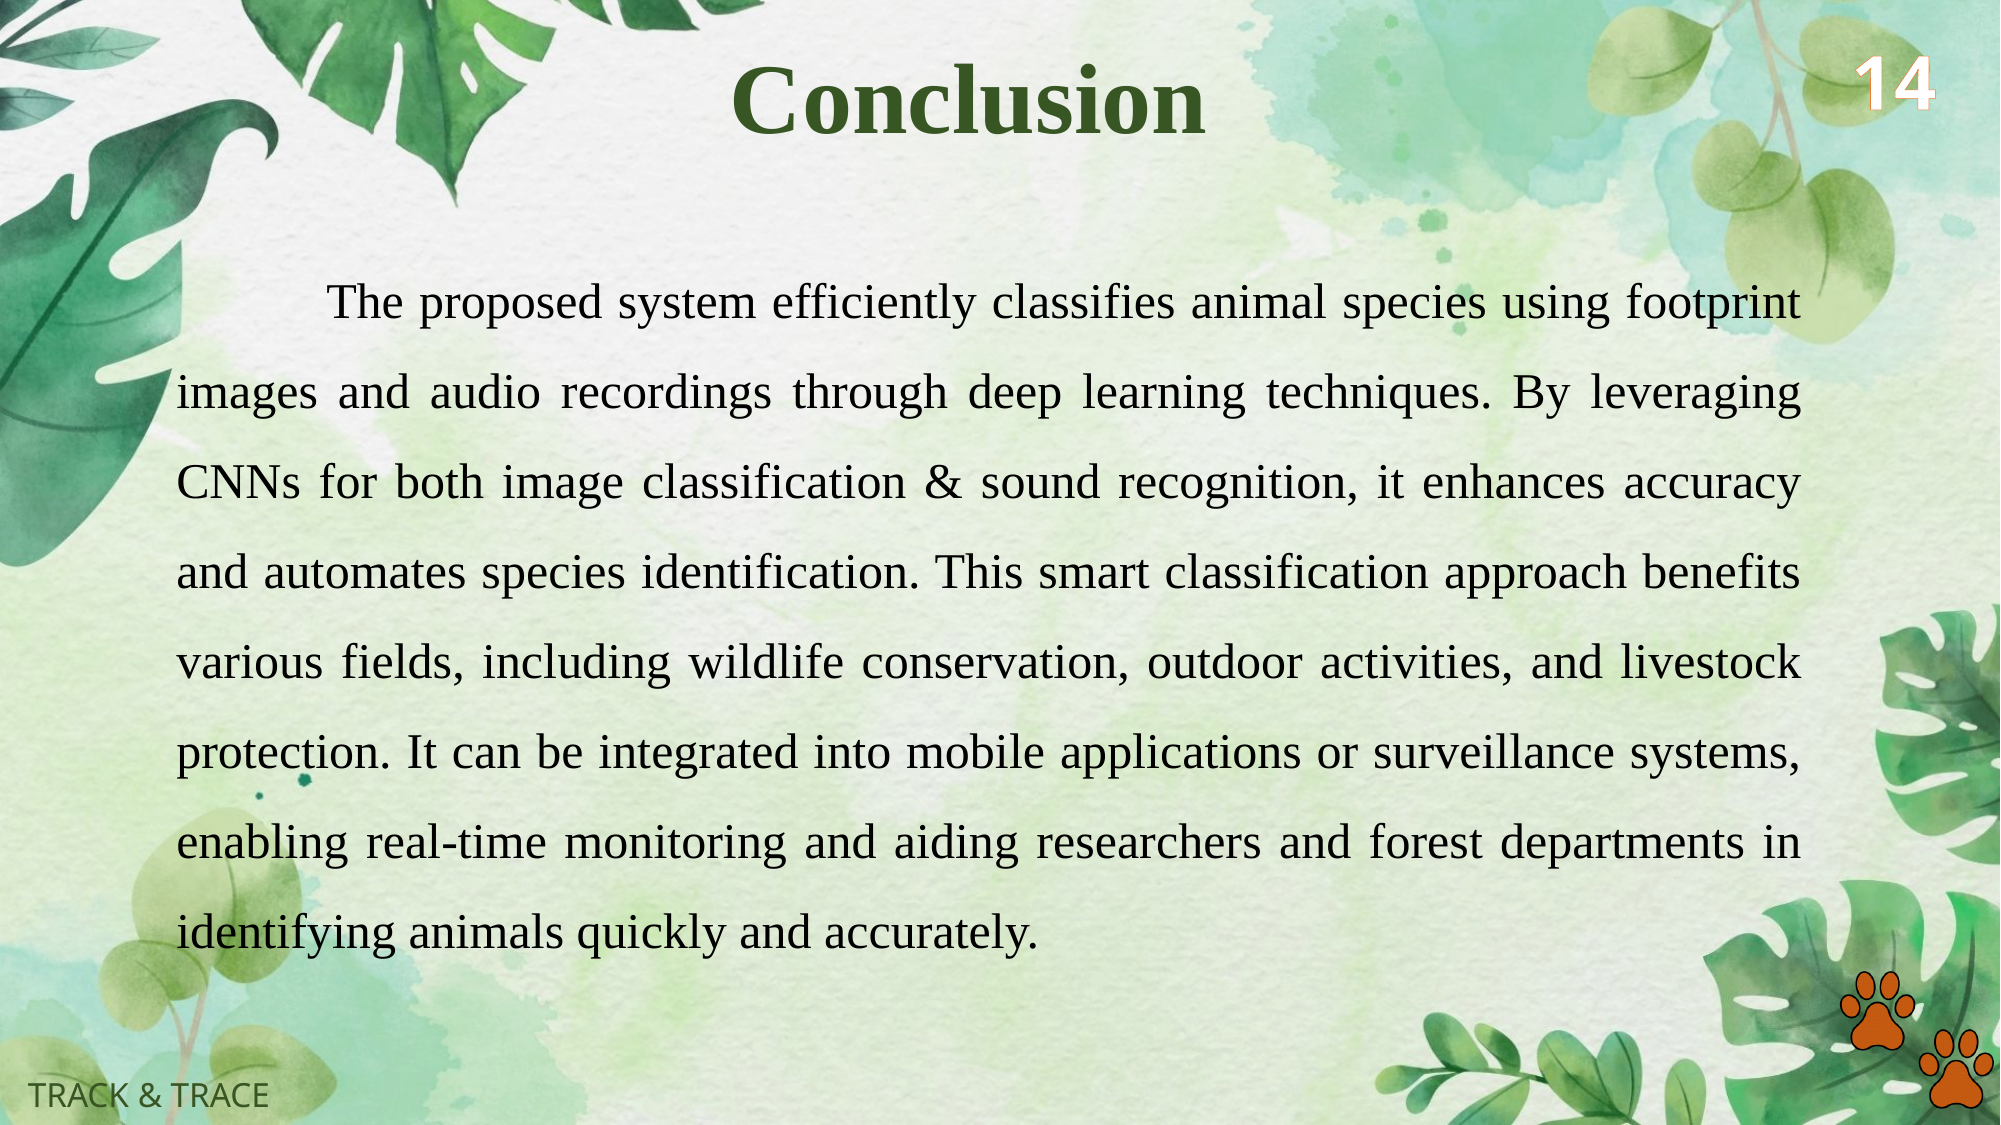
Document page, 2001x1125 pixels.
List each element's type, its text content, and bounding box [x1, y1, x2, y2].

text_box TRACK & TRACE [13, 1066, 1083, 1122]
text_box The proposed system efficiently classifies animal species using footprint images and audio recordings through deep learning techniques. By leveraging CNNs for both image classification & sound recognition, it enhances accuracy and automates species identification. This smart classification approach benefits various fields, including wildlife conservation, outdoor activities, and livestock protection. It can be integrated into mobile applications or surveillance systems, enabling real-time monitoring and aiding researchers and forest departments in identifying animals quickly and accurately. [161, 231, 1818, 967]
text_box Conclusion [696, 32, 1242, 169]
picture [0, 0, 2000, 1125]
text_box 14 [1817, 27, 1970, 133]
